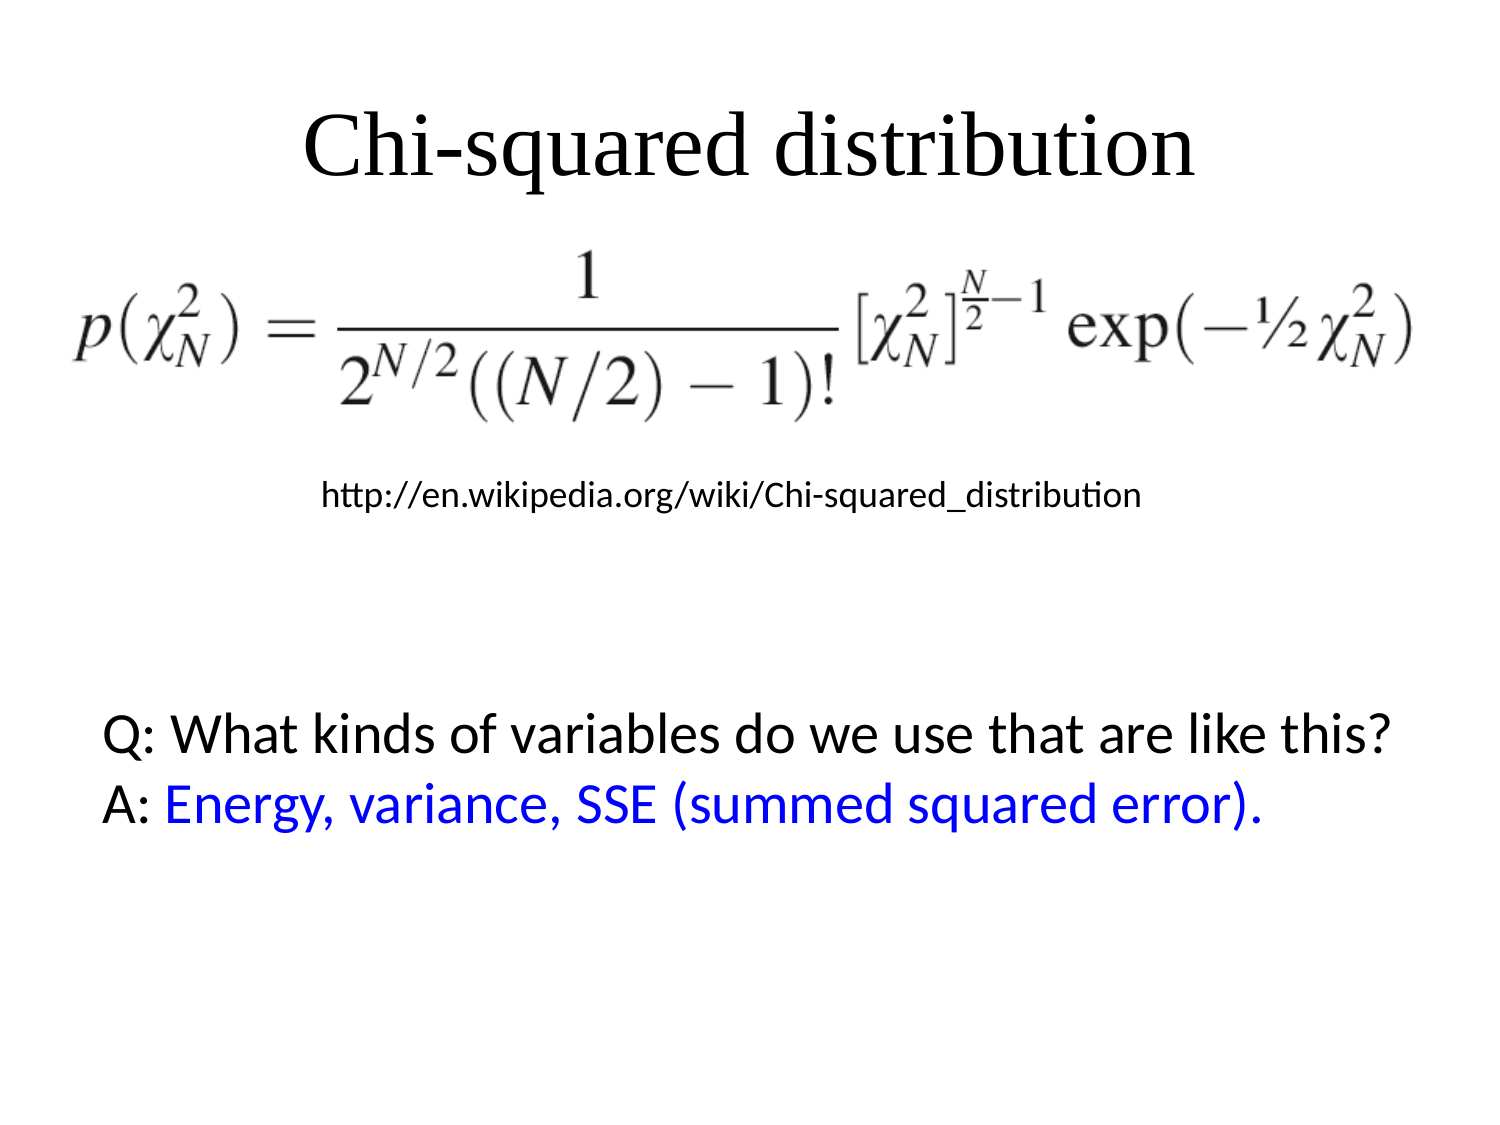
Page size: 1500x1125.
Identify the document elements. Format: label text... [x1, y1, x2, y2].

text_box http://en.wikipedia.org/wiki/Chi-squared_distribution [306, 485, 1158, 523]
text_box Q: What kinds of variables do we use that are like this? A: Energy, variance, SSE (summed squared error). [87, 687, 1438, 843]
picture [37, 199, 1463, 476]
title Chi-squared distribution [75, 45, 1425, 198]
